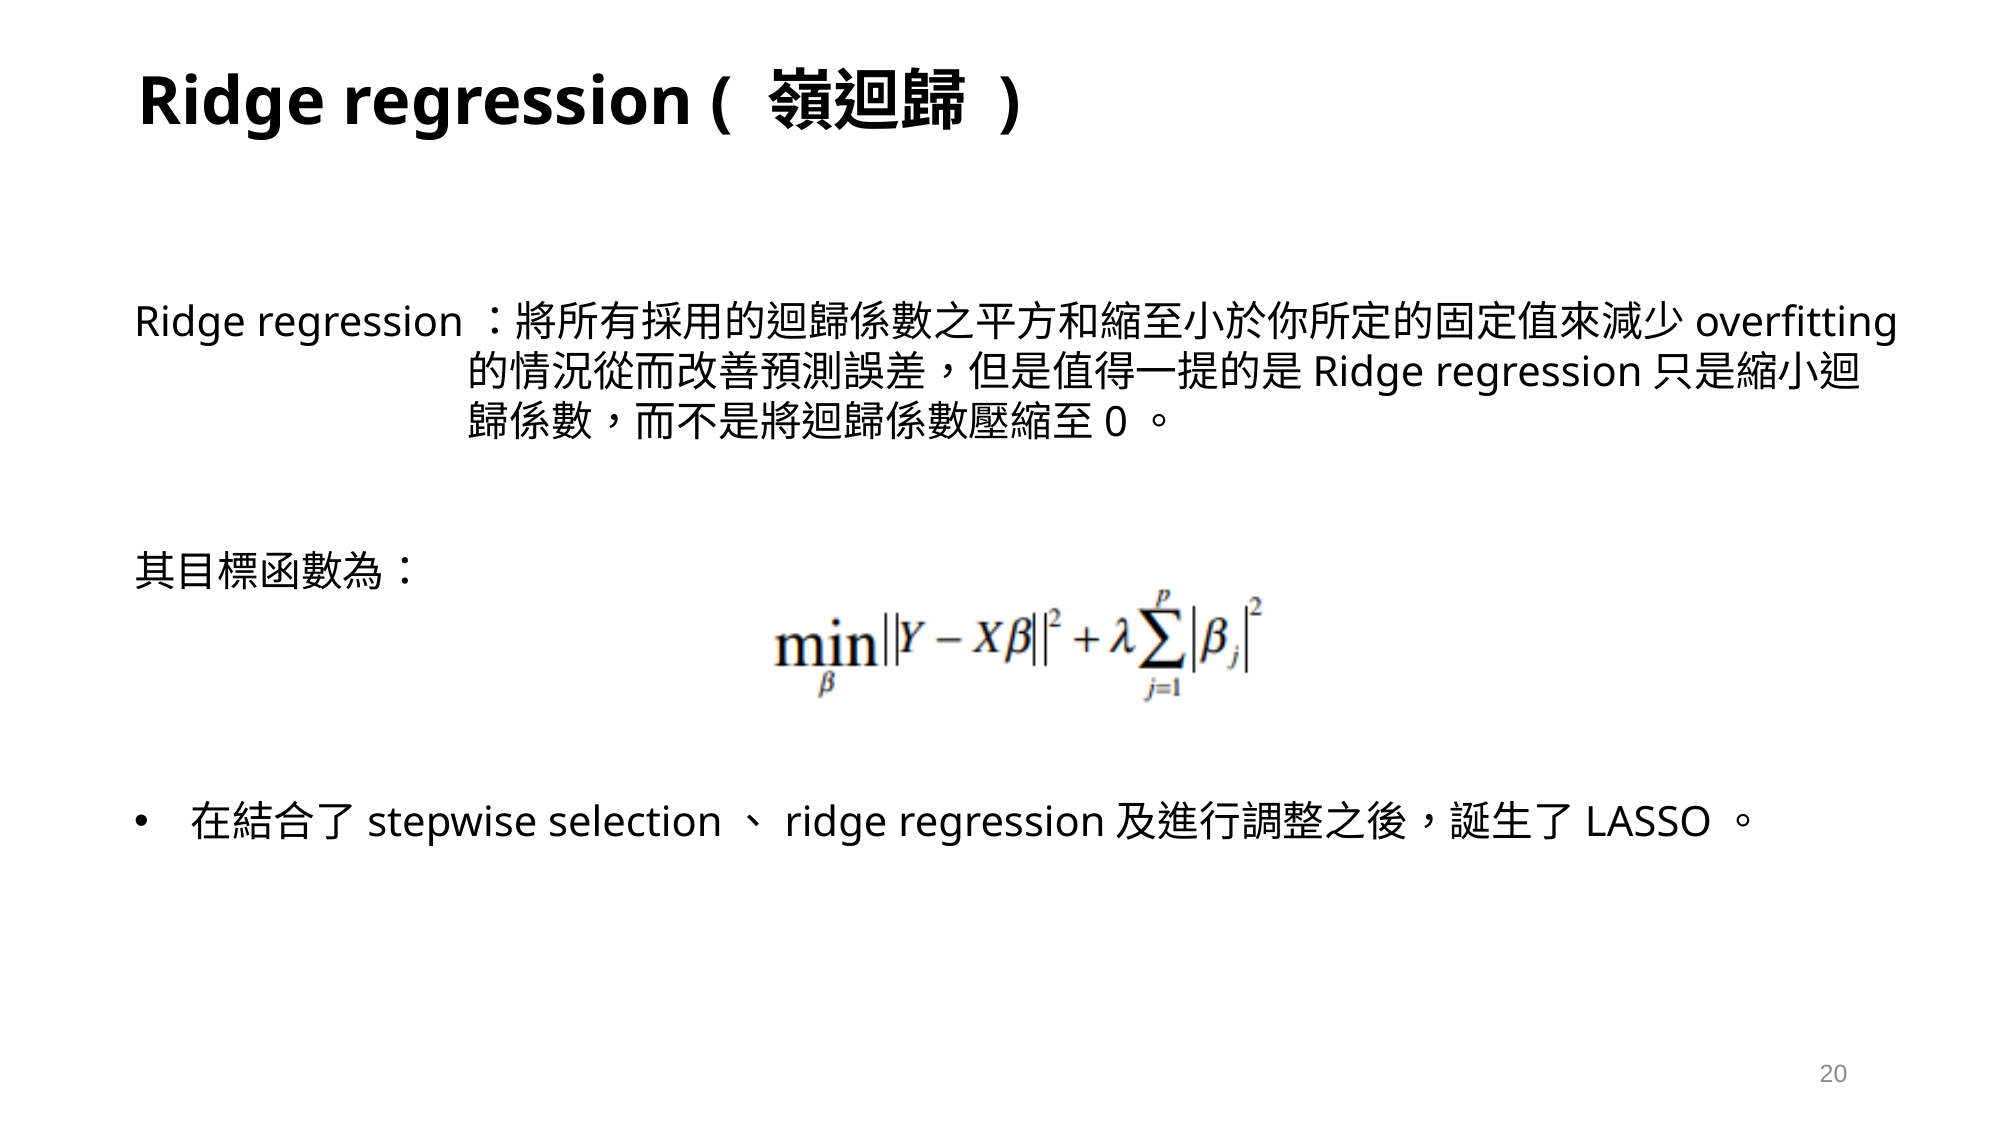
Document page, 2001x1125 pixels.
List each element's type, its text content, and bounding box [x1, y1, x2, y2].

slide_number 20 [1412, 1042, 1863, 1103]
picture [746, 572, 1287, 708]
text_box Ridge regression ( 嶺迴歸 ) [122, 50, 1879, 146]
text_box Ridge regression：將所有採用的迴歸係數之平方和縮至小於你所定的固定值來減少overfitting 的情況從而改善預測誤差，但是值得一提的是Ridge regression只是縮小迴 歸係數，而不是將迴歸係數壓縮至0。 其目標函數為： 在結合了stepwise selection、ridge regression及進行調整之後，誕生了LASSO。 [119, 287, 1914, 853]
